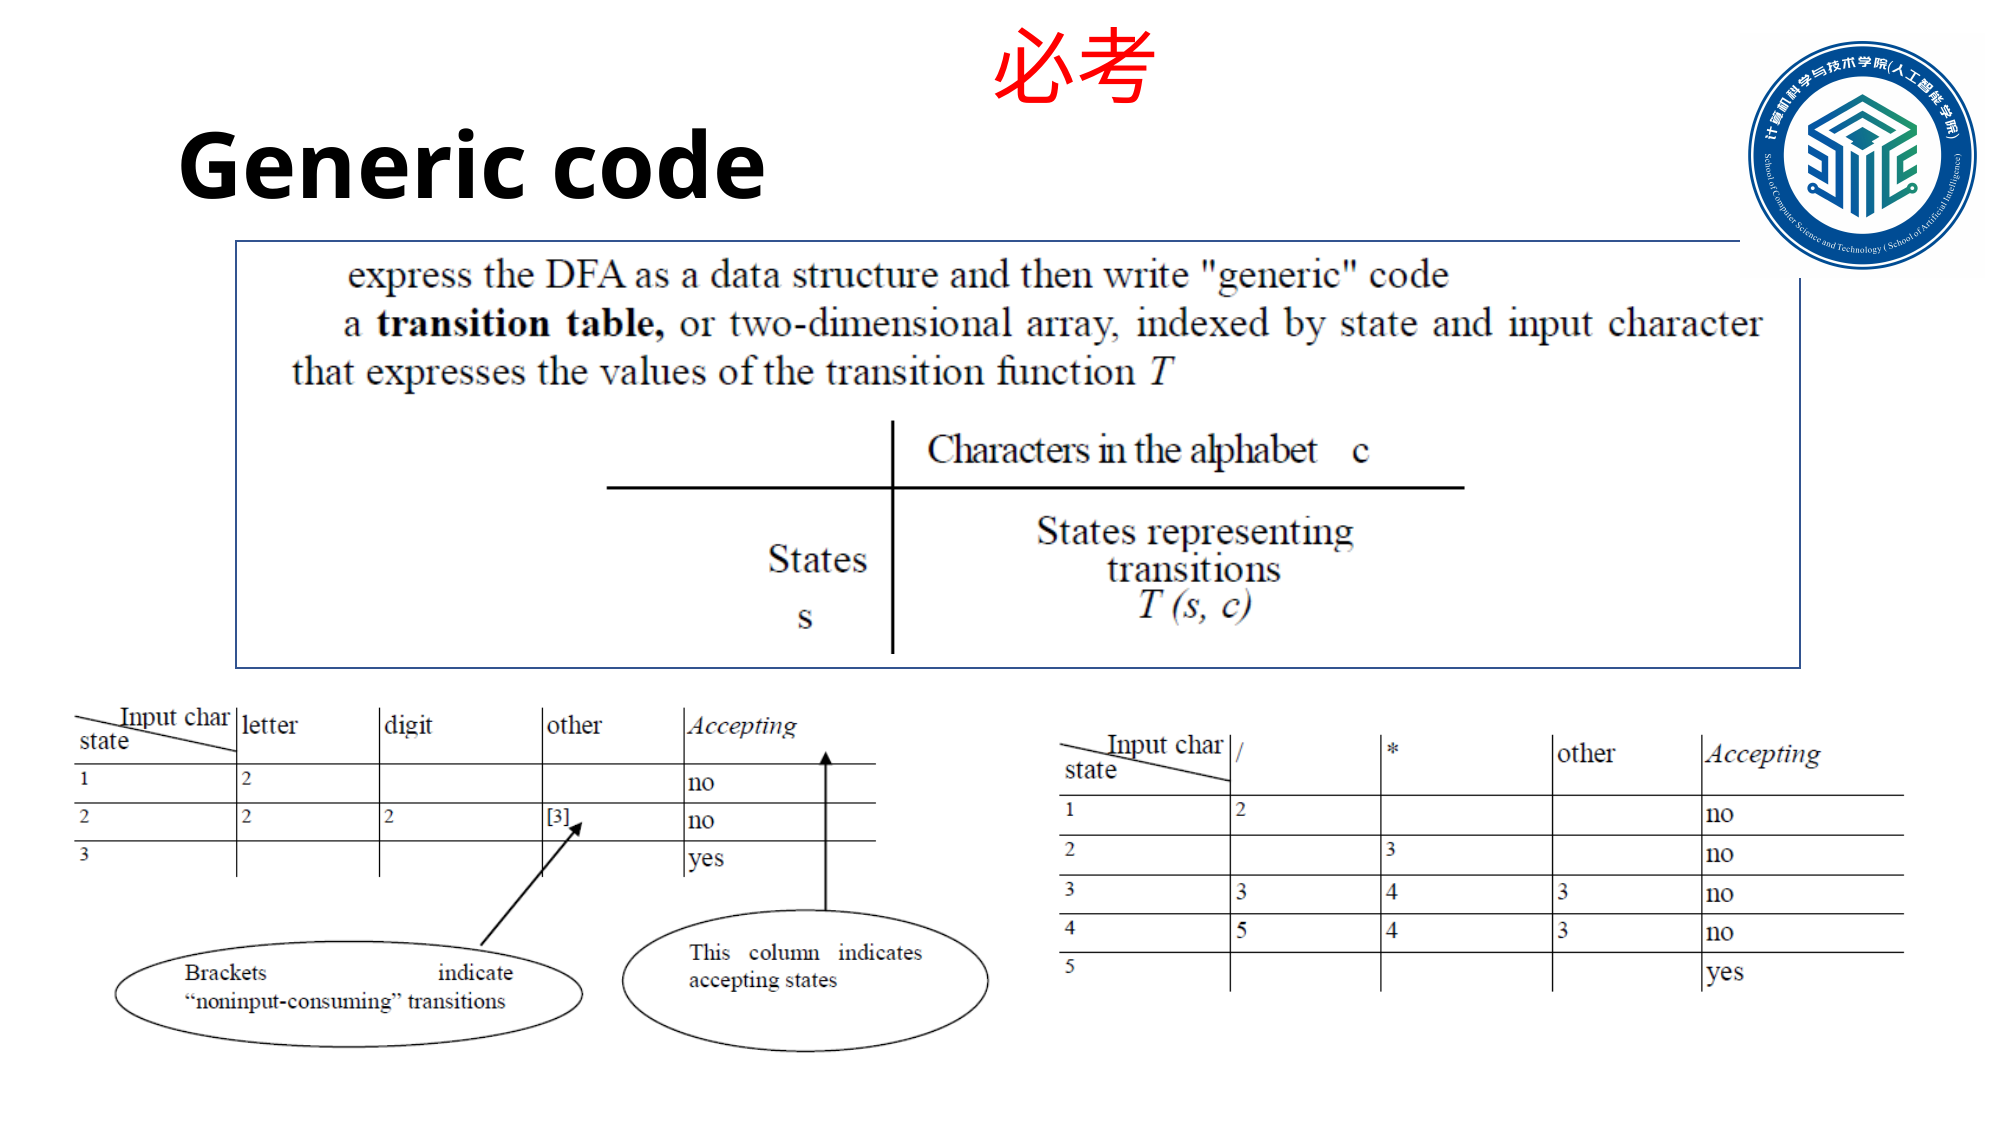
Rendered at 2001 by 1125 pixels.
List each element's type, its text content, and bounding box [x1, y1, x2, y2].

picture [254, 33, 1985, 654]
title Generic code [137, 59, 1740, 278]
picture [52, 690, 1000, 1063]
text_box [235, 240, 1801, 669]
picture [1042, 720, 1929, 1003]
text_box 必考 [978, 6, 1359, 122]
